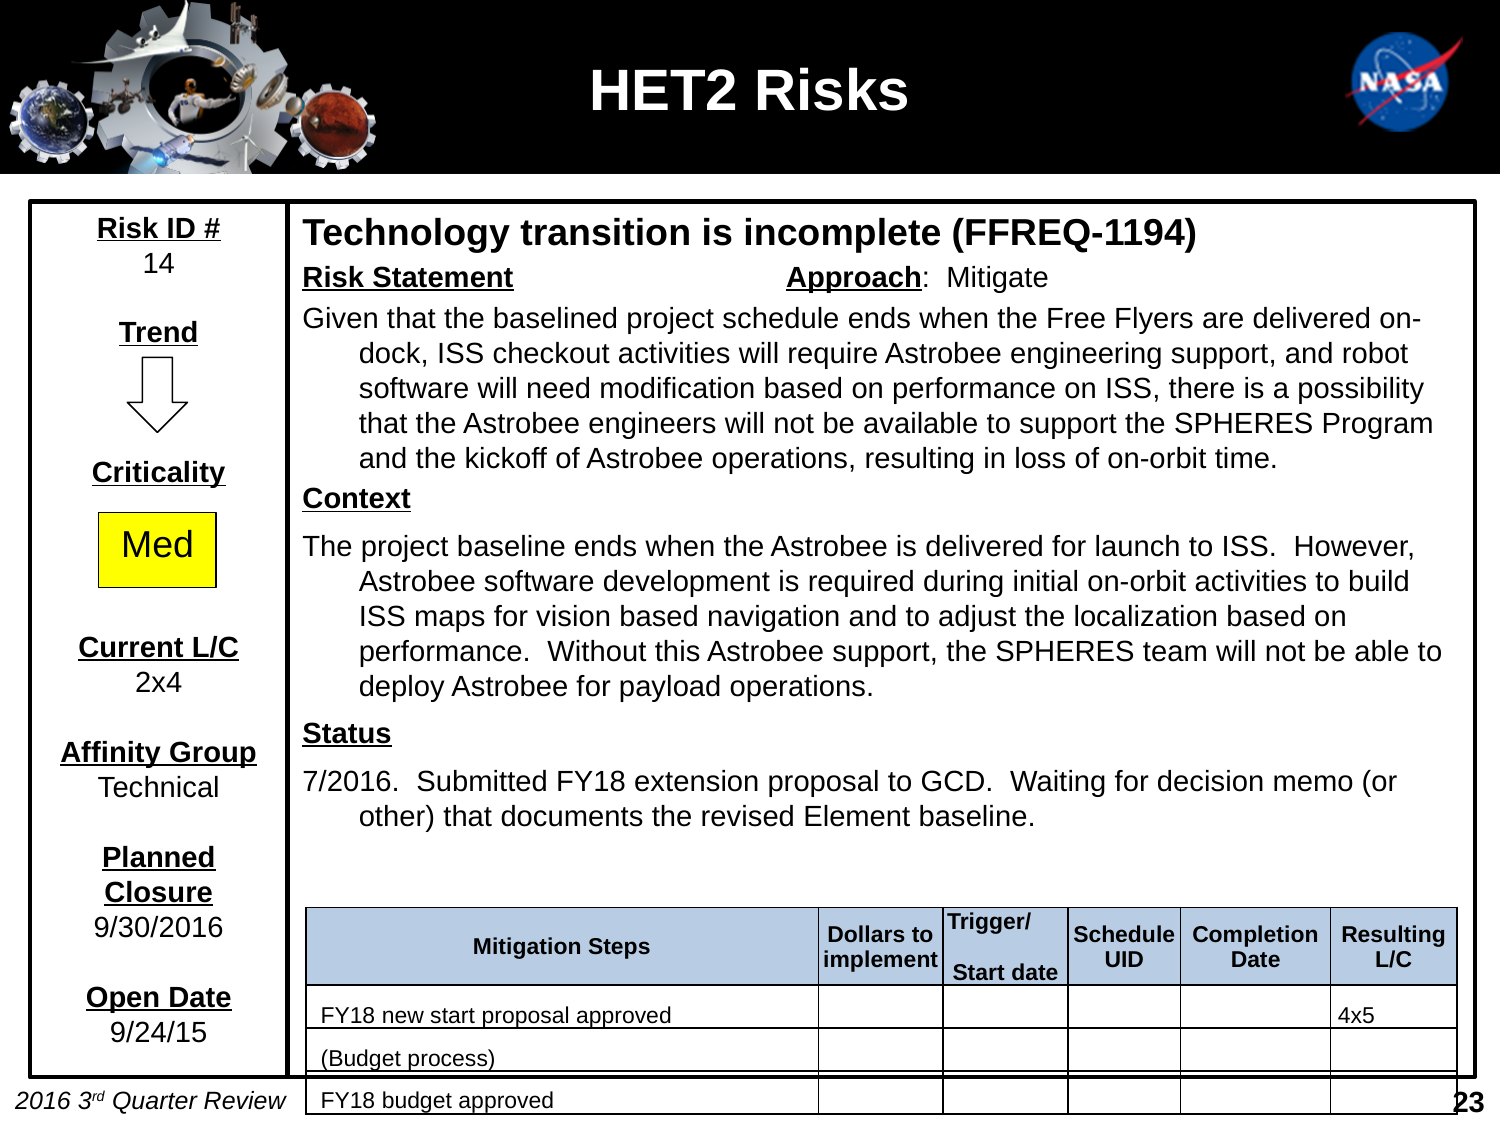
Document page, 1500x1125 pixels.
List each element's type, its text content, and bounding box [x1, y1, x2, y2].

table_header Resulting L/C [1331, 908, 1456, 984]
table_cell (Budget process) [307, 1029, 818, 1070]
text_box Risk ID # 14 Trend Criticality Current L/C 2x4 Affinity Group Technical Planned Closure 9/30/2016 Open Date 9/24/15 [29, 201, 288, 1078]
picture [0, 0, 1500, 174]
text_box [288, 850, 1475, 1077]
table_cell [944, 986, 1067, 1027]
table_cell [1069, 986, 1180, 1027]
table_cell [1181, 1029, 1330, 1070]
table_header Trigger/ Start date [944, 908, 1067, 984]
table_header Mitigation Steps [307, 908, 818, 984]
table_cell [1069, 1029, 1180, 1070]
table_header Dollars to implement [819, 908, 942, 984]
text_box [127, 357, 188, 433]
table_cell 4x5 [1331, 986, 1456, 1027]
table_cell [819, 986, 942, 1027]
list Technology transition is incomplete (FFREQ-1194) Risk Statement Approach: Mitigate Given that the baselined project schedule ends when the Free Flyers are delivered on-dock, ISS checkout activities will require Astrobee engineering support, and robot software will need modification based on performance on ISS, there is a possibility that the Astrobee engineers will not be available to support the SPHERES Program and the kickoff of Astrobee operations, resulting in loss of on-orbit time. Context The project baseline ends when the Astrobee is delivered for launch to ISS. However, Astrobee software development is required during initial on-orbit activities to build ISS maps for vision based navigation and to adjust the localization based on performance. Without this Astrobee support, the SPHERES team will not be able to deploy Astrobee for payload operations. Status 7/2016. Submitted FY18 extension proposal to GCD. Waiting for decision memo (or other) that documents the revised Element baseline. [287, 200, 1475, 850]
table_cell [1331, 1072, 1456, 1113]
text_box Med [98, 512, 217, 588]
table_header Schedule UID [1069, 908, 1180, 984]
table_cell [944, 1029, 1067, 1070]
table_cell FY18 budget approved [307, 1072, 818, 1113]
table_cell [1181, 986, 1330, 1027]
table_header Completion Date [1181, 908, 1330, 984]
table_cell [819, 1072, 942, 1113]
table_cell FY18 new start proposal approved [307, 986, 818, 1027]
table_cell [944, 1072, 1067, 1113]
table_cell [1331, 1029, 1456, 1070]
table_cell [819, 1029, 942, 1070]
title HET2 Risks [212, 12, 1288, 163]
table_cell [1181, 1072, 1330, 1113]
table_cell [1069, 1072, 1180, 1113]
